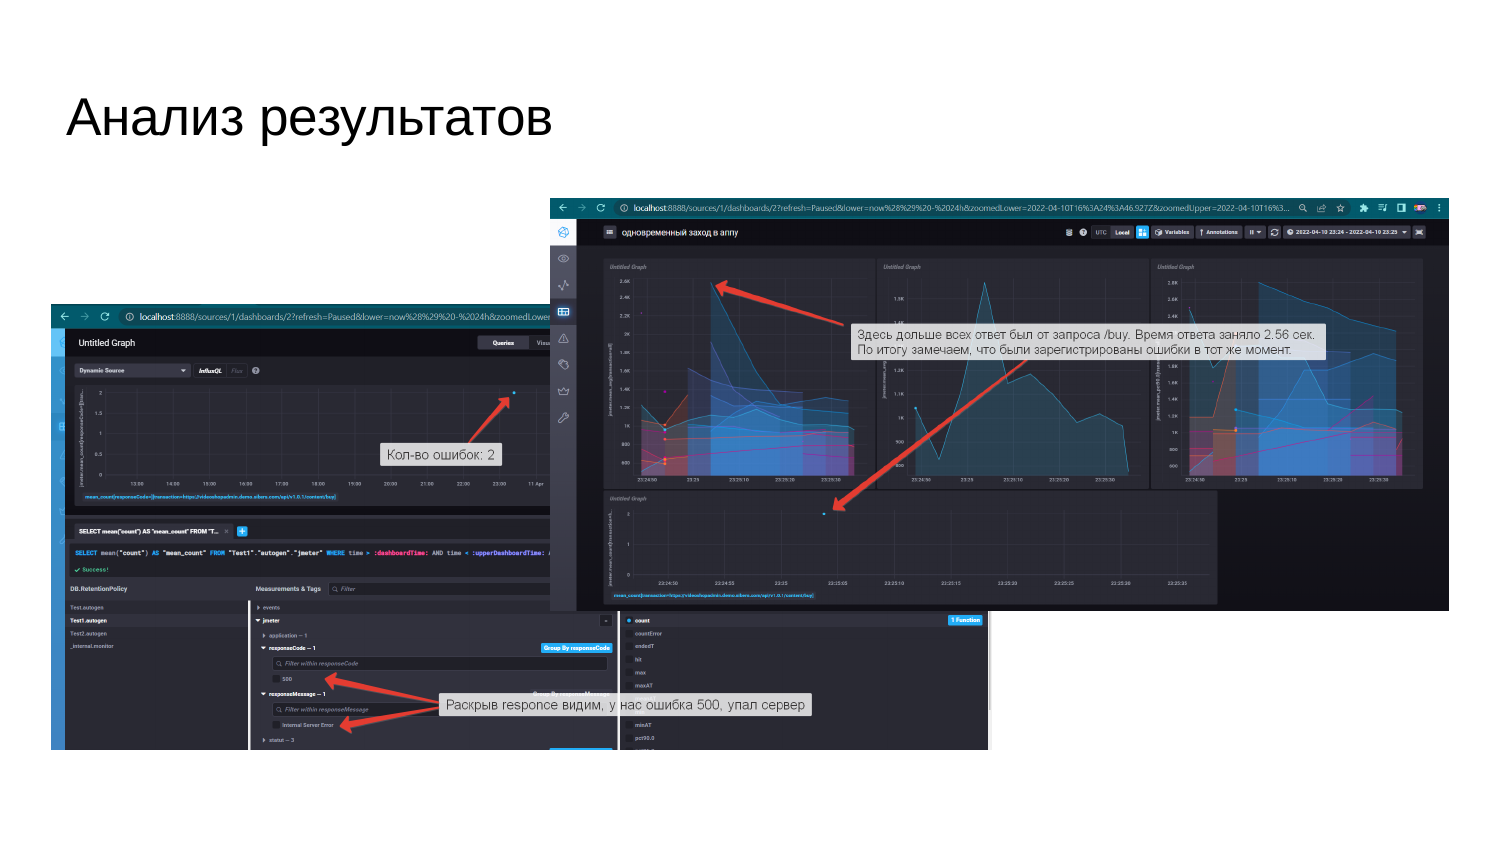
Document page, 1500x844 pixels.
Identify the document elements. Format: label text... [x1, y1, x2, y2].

picture [50, 197, 1450, 750]
title Анализ результатов [51, 67, 1449, 162]
